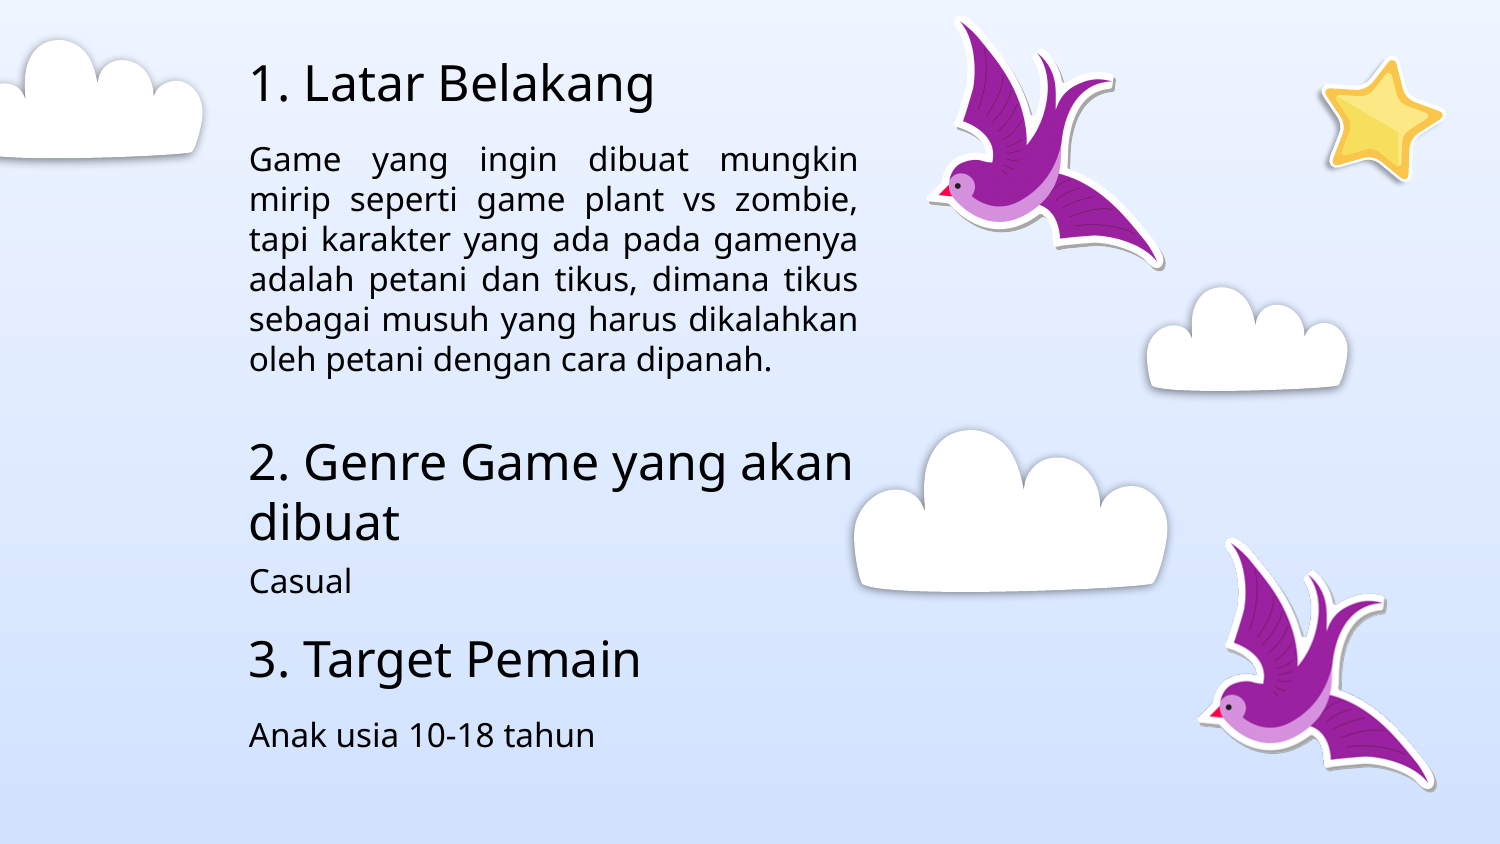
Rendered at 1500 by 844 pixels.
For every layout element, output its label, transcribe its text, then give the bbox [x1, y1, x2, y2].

picture [910, 4, 1182, 276]
text_box [1146, 287, 1348, 391]
subtitle Game yang ingin dibuat mungkin mirip seperti game plant vs zombie, tapi karakter yang ada pada gamenya adalah petani dan tikus, dimana tikus sebagai musuh yang harus dikalahkan oleh petani dengan cara dipanah. [233, 140, 875, 391]
text_box Casual [233, 544, 461, 611]
text_box Anak usia 10-18 tahun [233, 699, 805, 765]
text_box [855, 430, 1168, 592]
text_box 2. Genre Game yang akan dibuat [233, 422, 875, 558]
picture [1181, 526, 1453, 797]
title 1. Latar Belakang [233, 36, 905, 140]
text_box 3. Target Pemain [233, 612, 805, 699]
